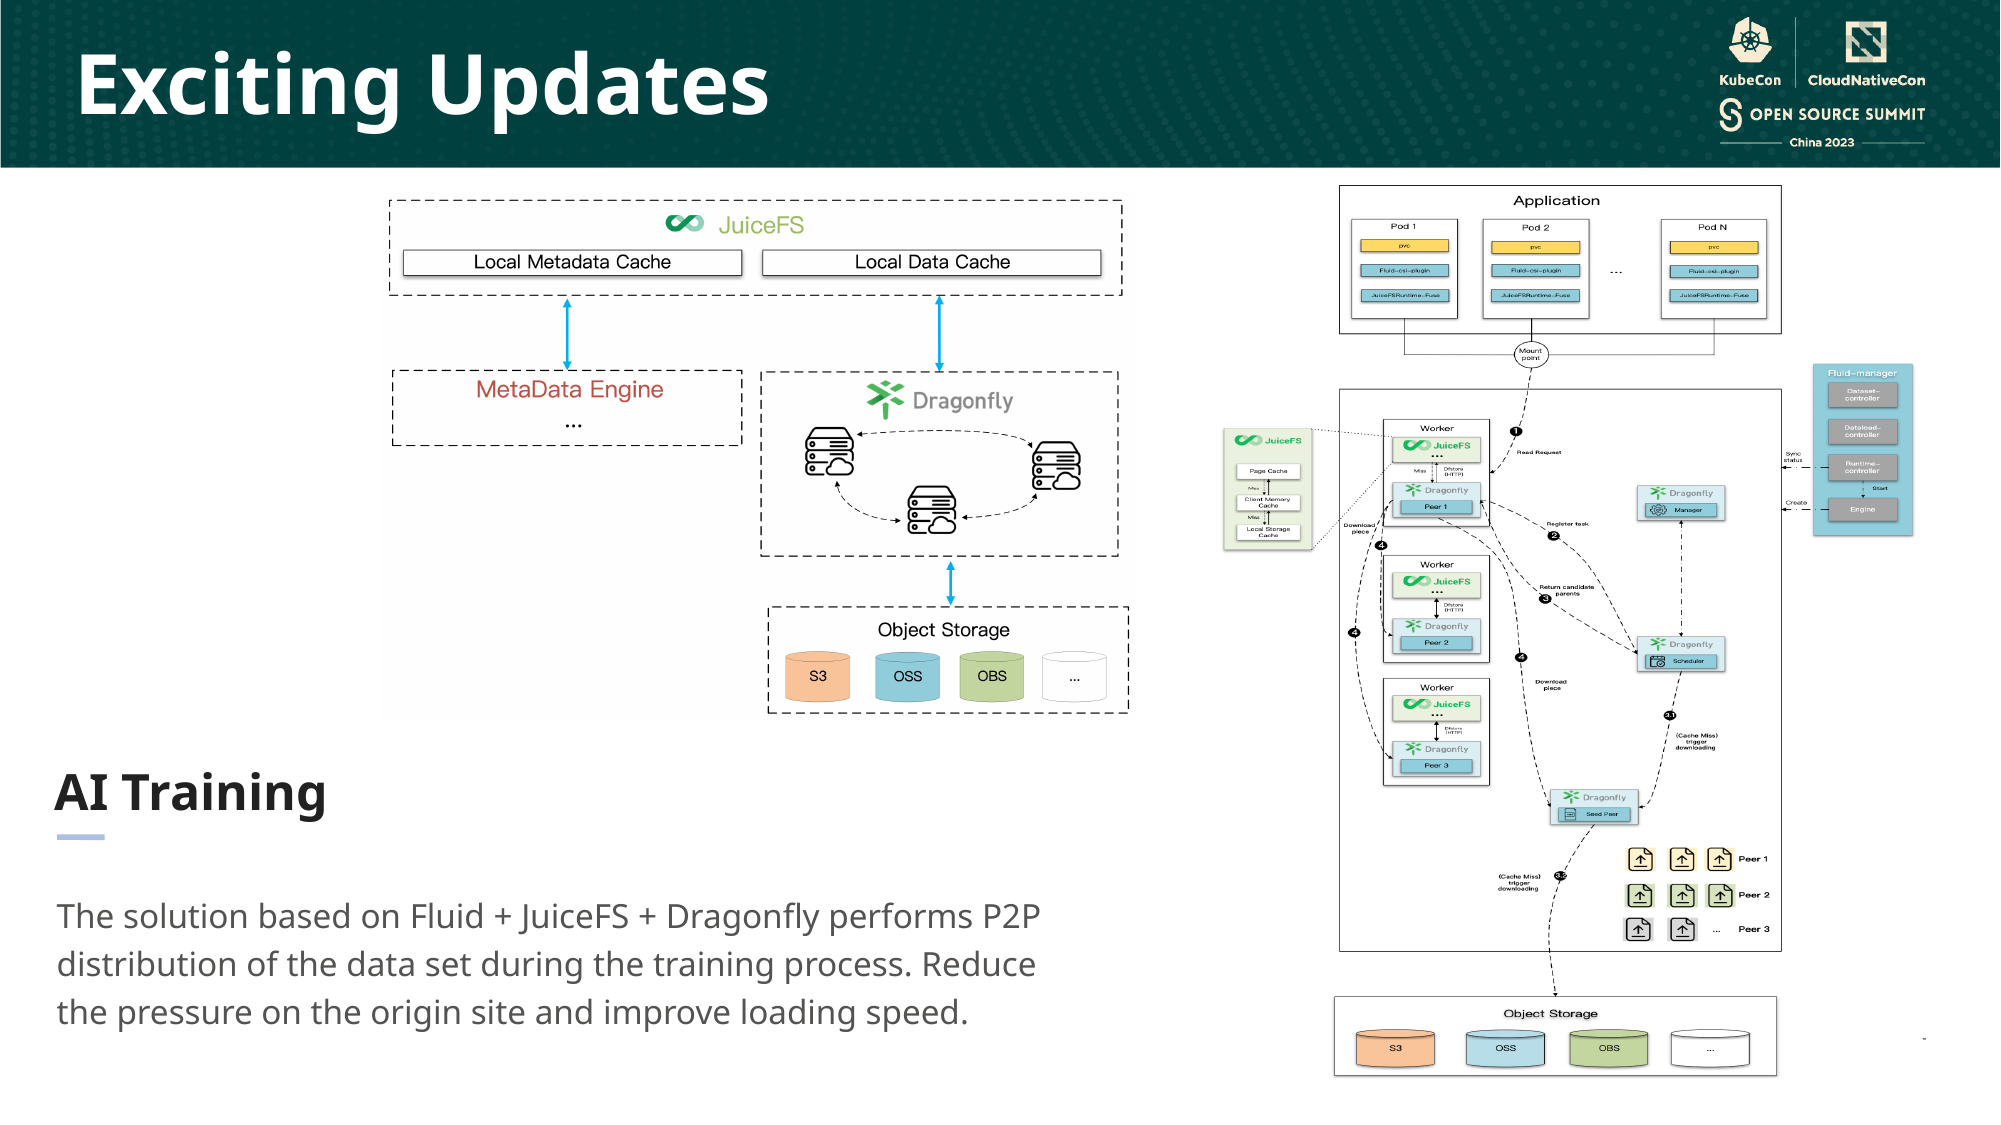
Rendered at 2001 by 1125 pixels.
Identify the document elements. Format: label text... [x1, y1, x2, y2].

text_box The solution based on Fluid + JuiceFS + Dragonfly performs P2P distribution of the data set during the training process. Reduce the pressure on the origin site and improve loading speed. [41, 880, 1107, 1039]
picture [0, 0, 2000, 1125]
text_box Exciting Updates [59, 0, 1785, 196]
text_box AI Training [54, 760, 677, 821]
